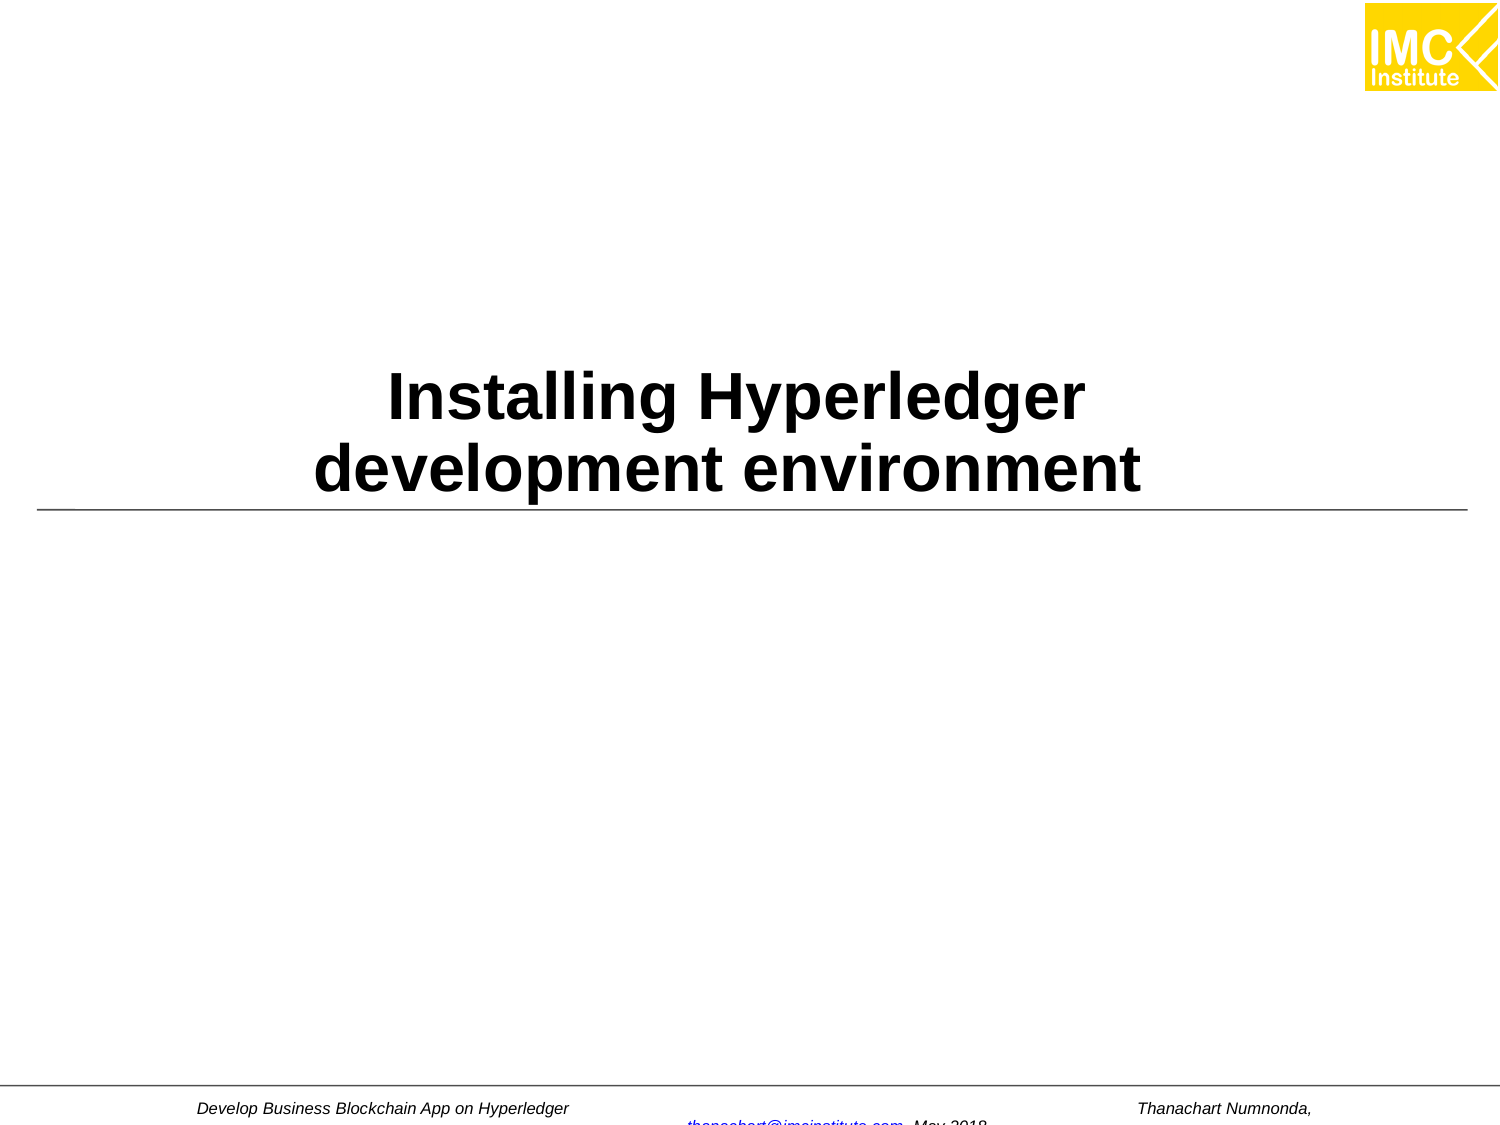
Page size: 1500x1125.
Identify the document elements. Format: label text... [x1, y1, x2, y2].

text_box Installing Hyperledger development environment [106, 354, 1350, 509]
picture [1365, 3, 1498, 91]
